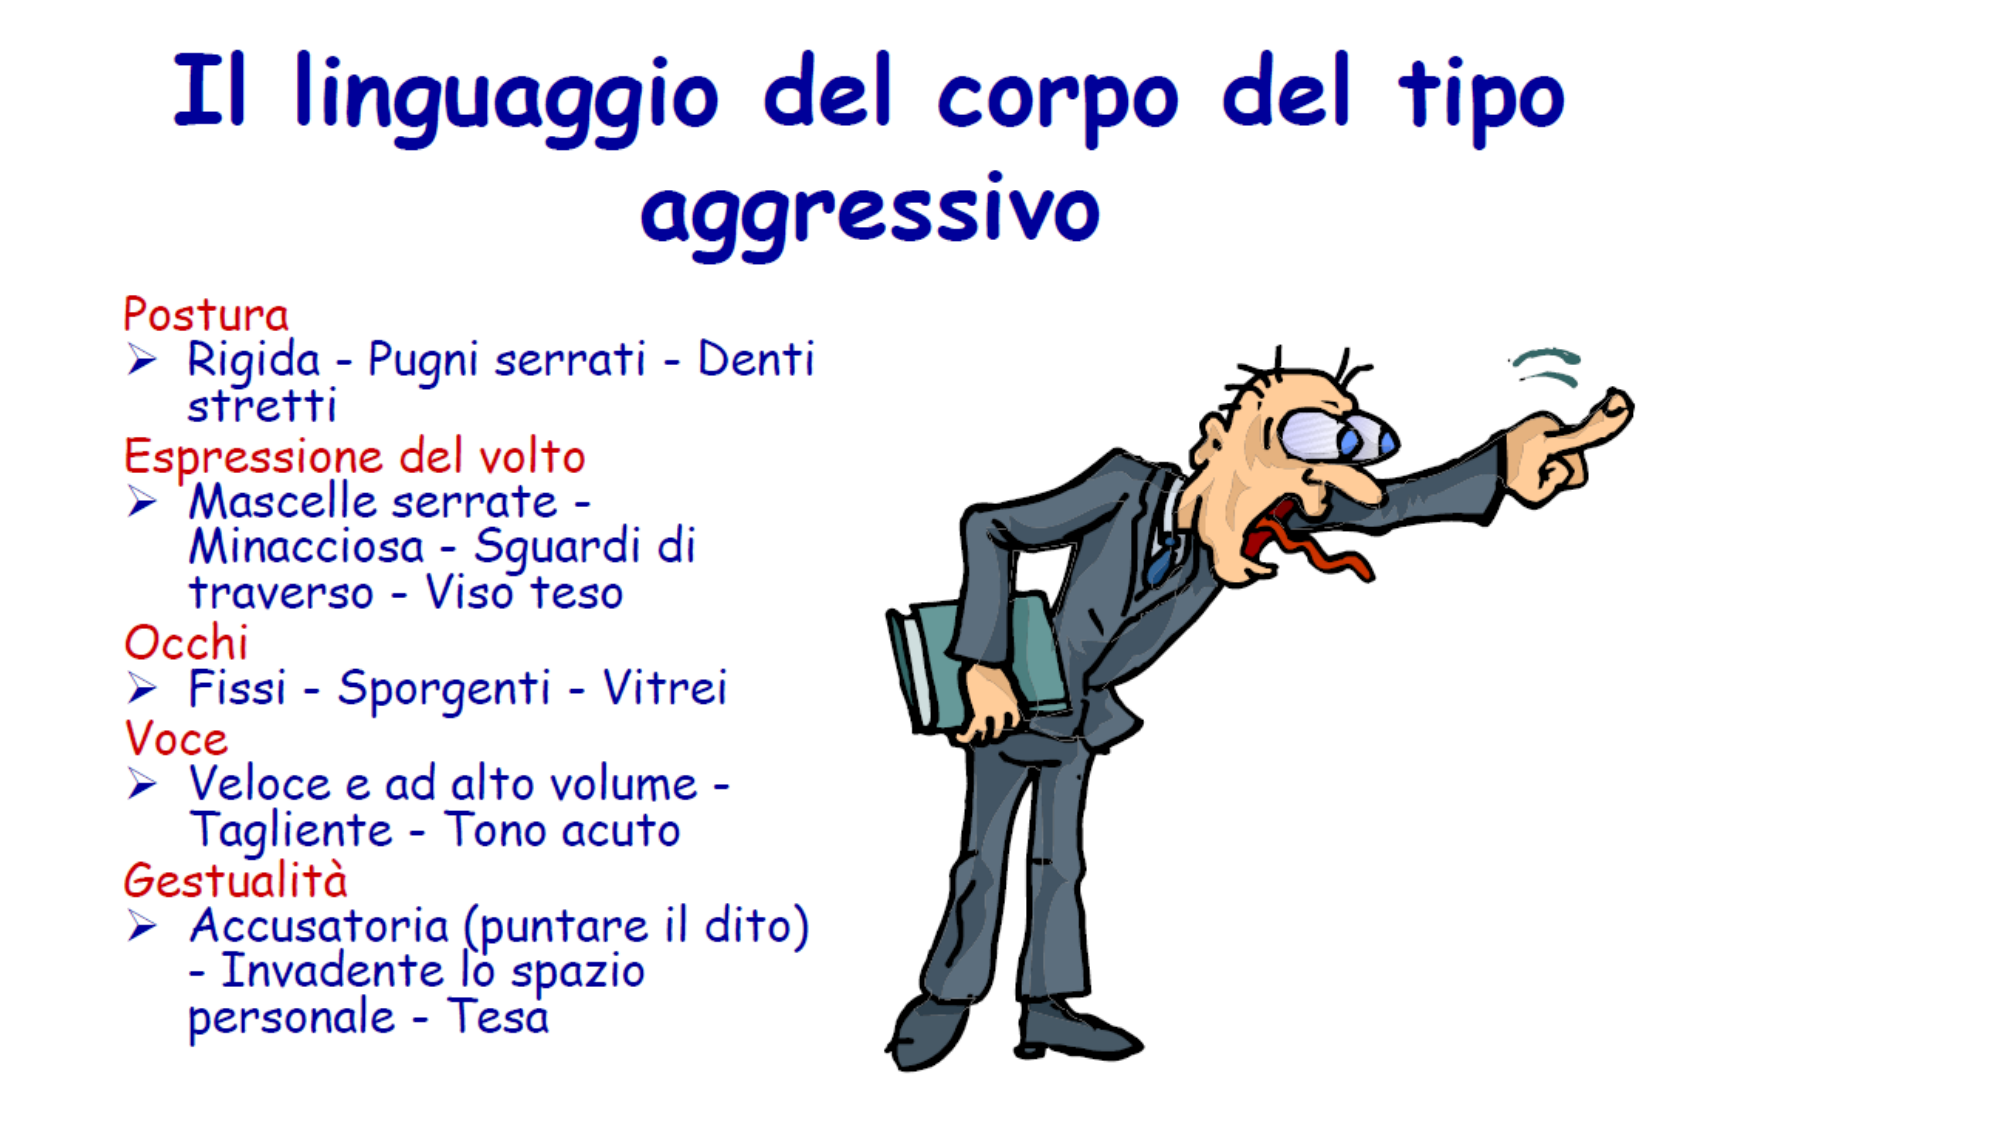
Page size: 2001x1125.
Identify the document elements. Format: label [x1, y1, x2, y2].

picture [69, 27, 1683, 1116]
